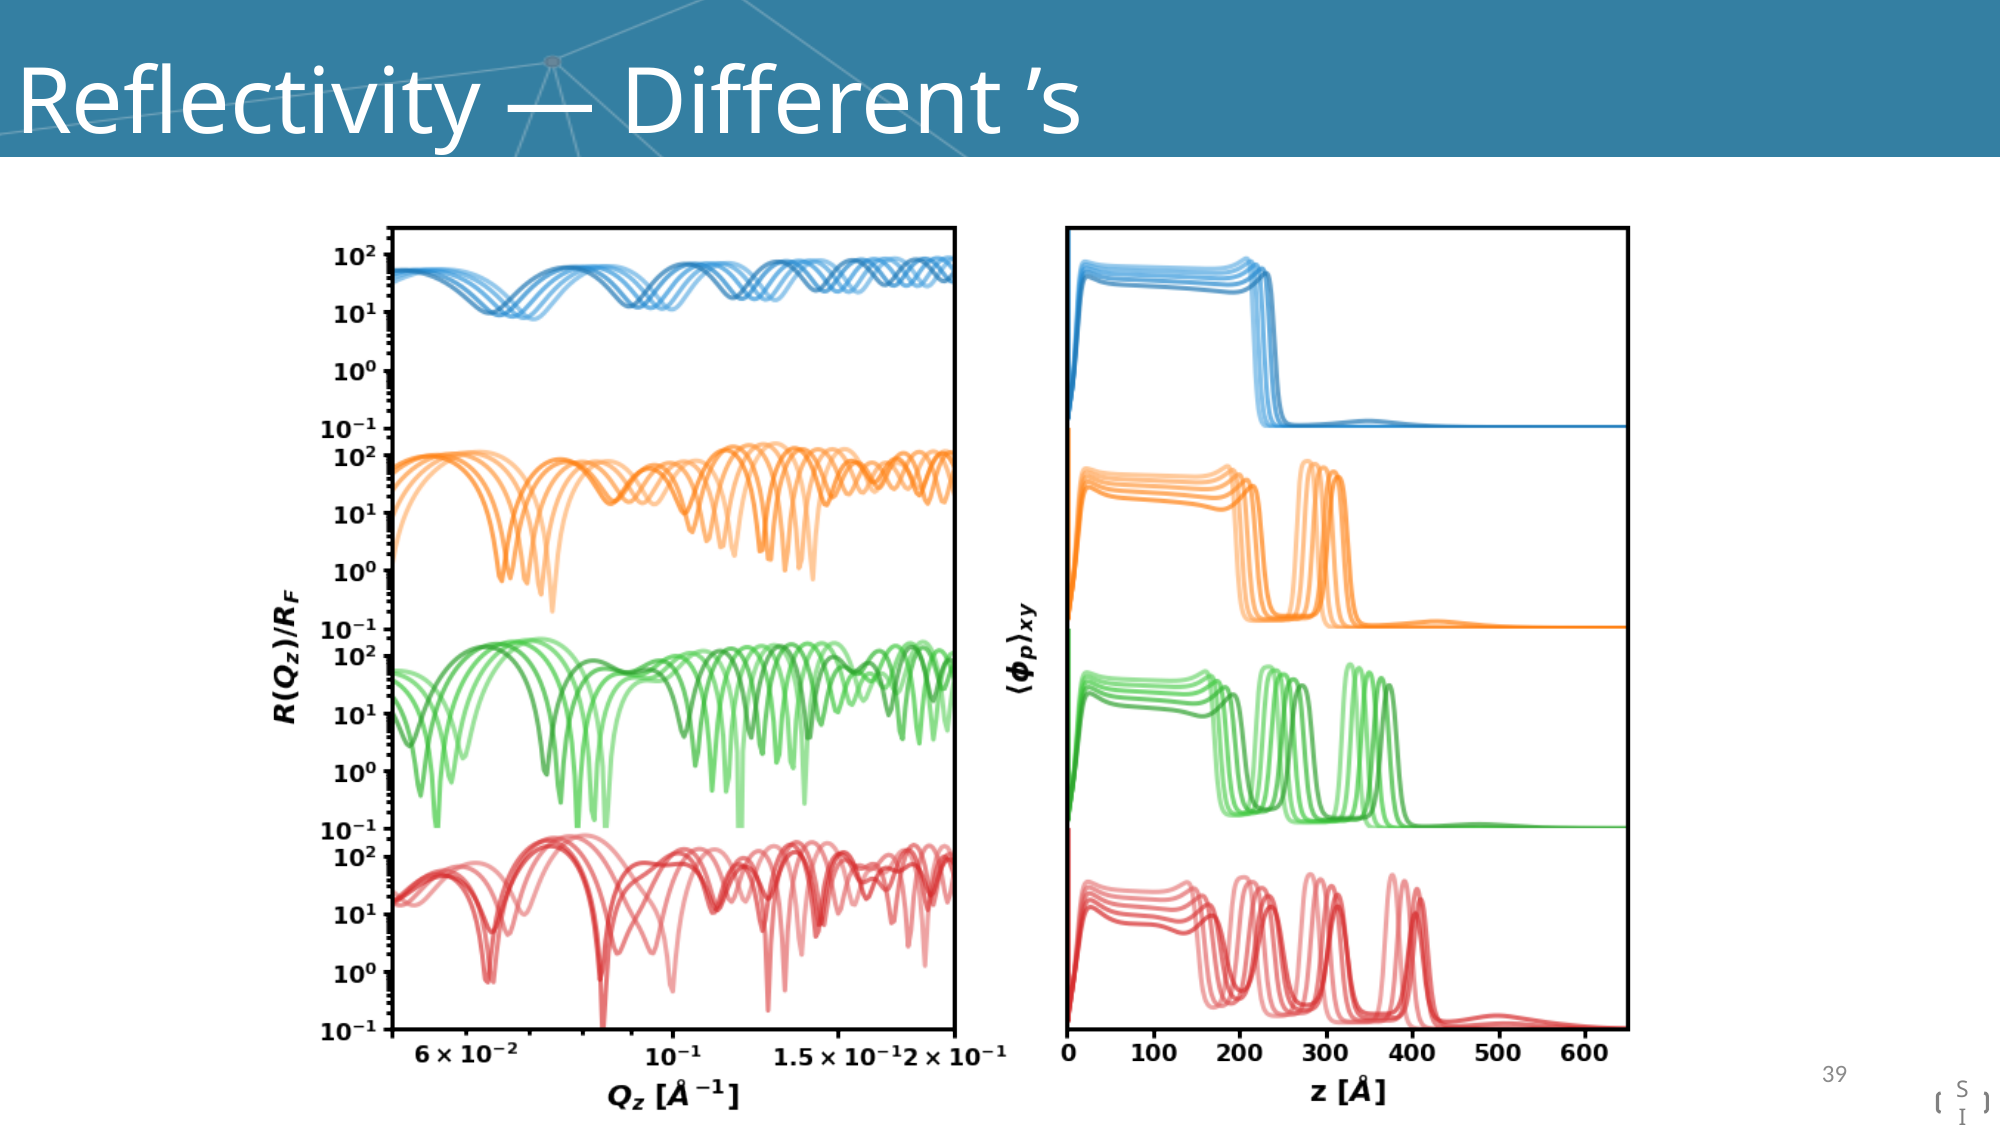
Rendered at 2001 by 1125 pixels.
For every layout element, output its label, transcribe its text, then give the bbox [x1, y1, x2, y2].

picture [262, 217, 1638, 1125]
slide_number 39 [1638, 1042, 1863, 1103]
